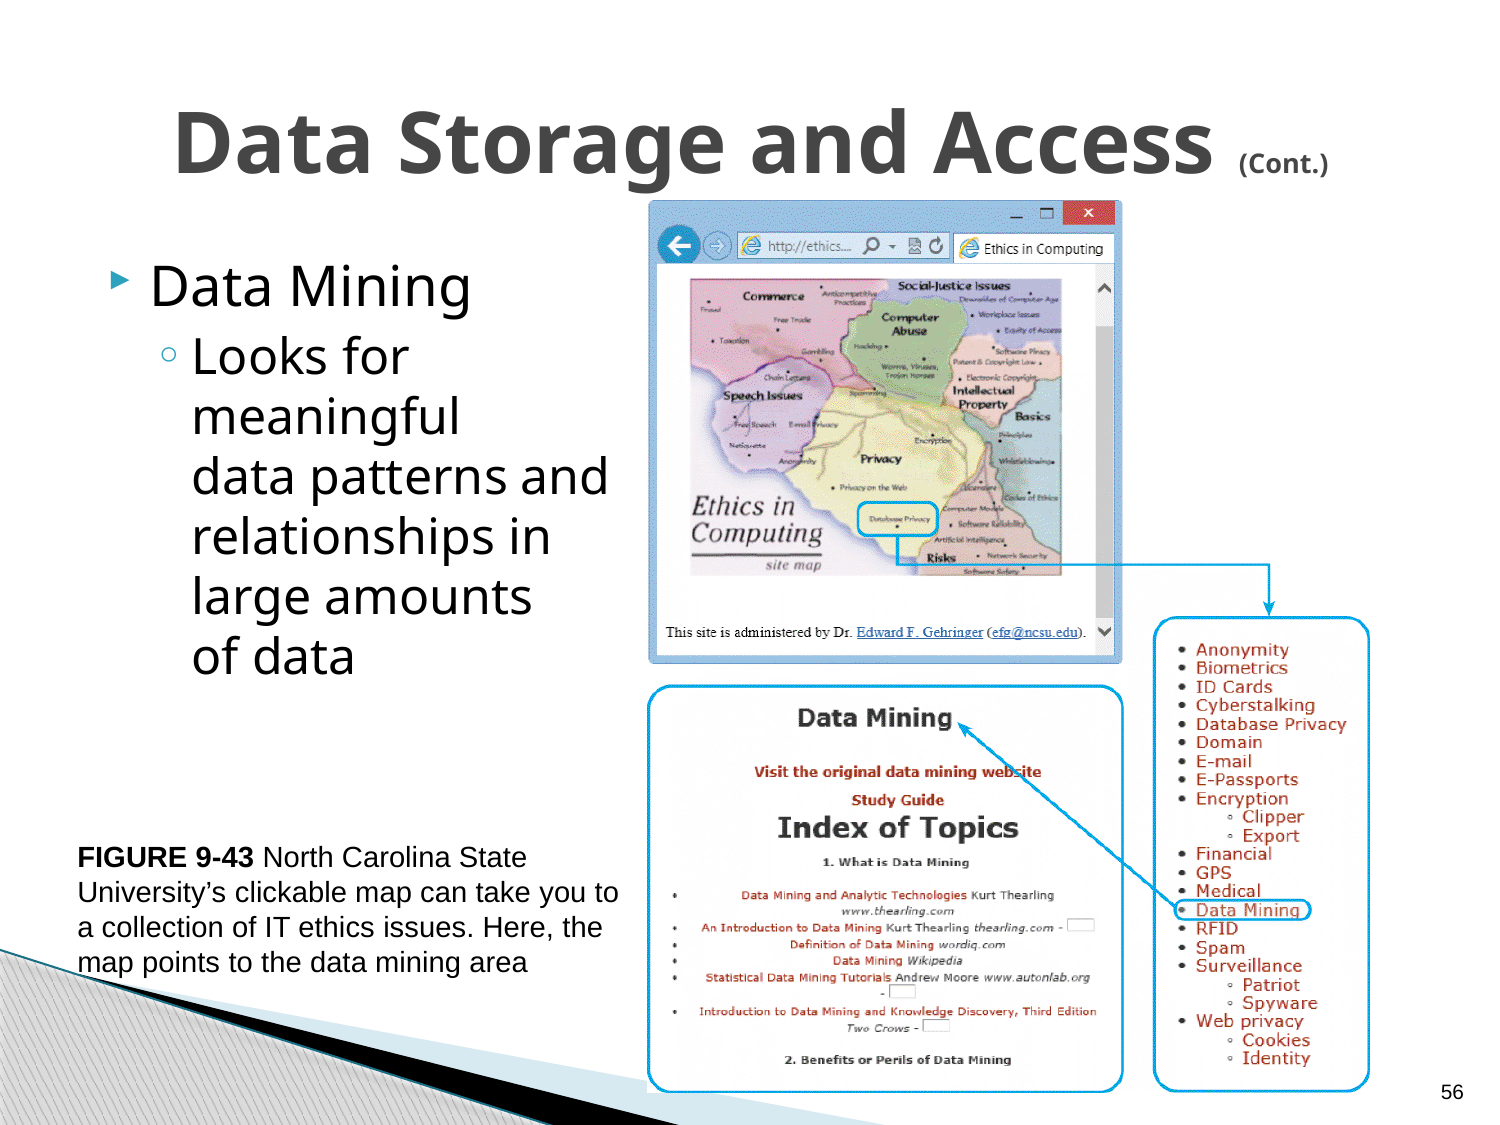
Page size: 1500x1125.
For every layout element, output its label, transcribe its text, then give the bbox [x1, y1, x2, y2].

text_box FIGURE 9-43 North Carolina State University’s clickable map can take you to a collection of IT ethics issues. Here, the map points to the data mining area [62, 830, 638, 986]
picture [647, 200, 1370, 1093]
slide_number 56 [1418, 1051, 1479, 1112]
picture [1354, 1079, 1370, 1093]
picture [1155, 618, 1370, 1090]
title Data Storage and Access (Cont.) [75, 45, 1425, 233]
picture [647, 1077, 661, 1093]
list Data Mining Looks for meaningful data patterns and relationships in large amounts of data [75, 242, 641, 1025]
